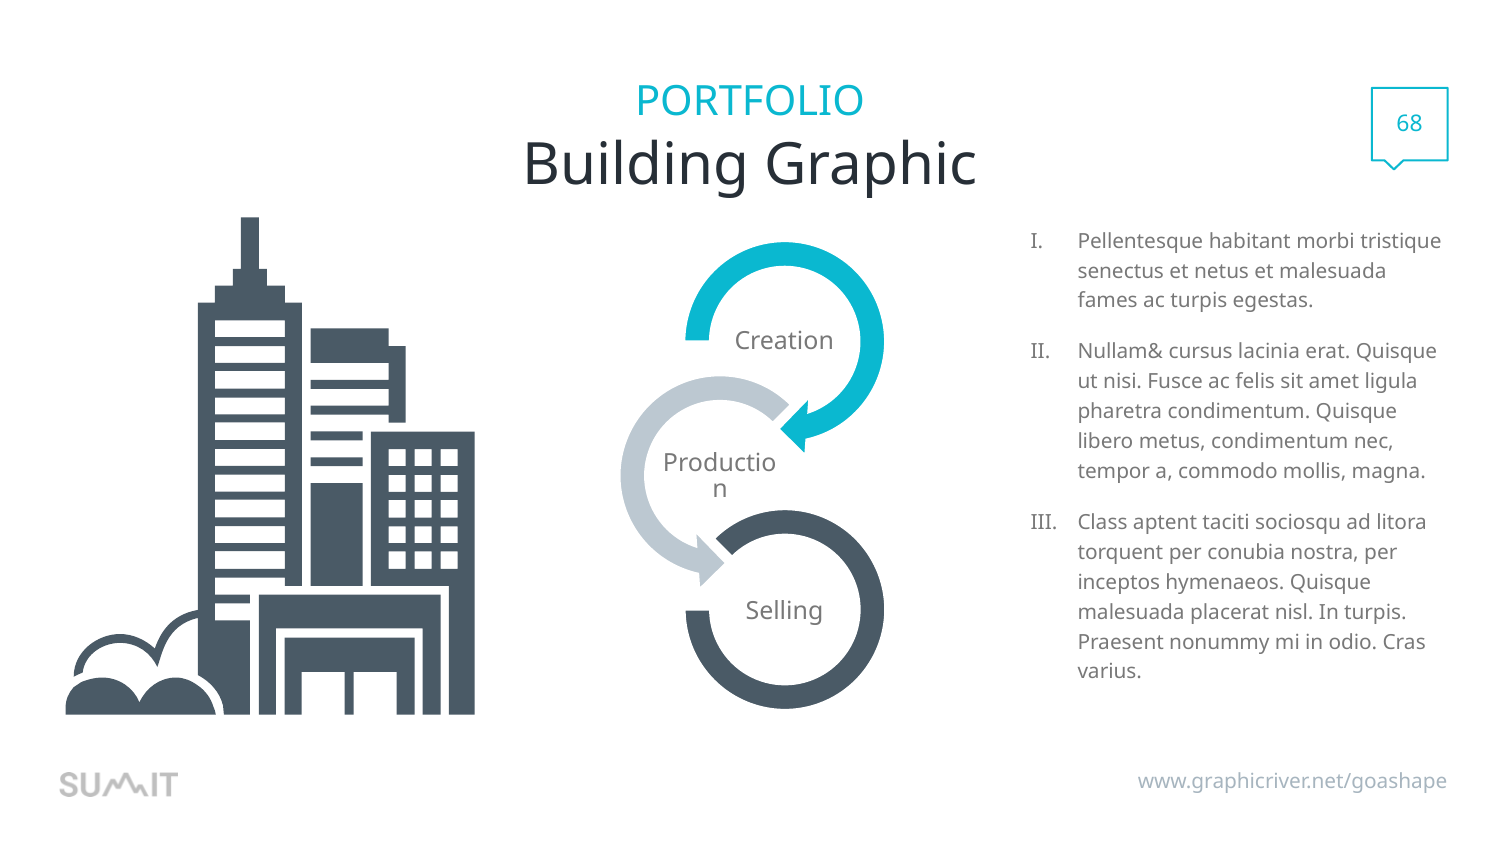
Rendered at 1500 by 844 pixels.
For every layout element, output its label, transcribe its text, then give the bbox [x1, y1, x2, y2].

footer www.graphicriver.net/goashape [750, 771, 1459, 797]
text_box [65, 217, 475, 715]
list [532, 216, 972, 718]
list Pellentesque habitant morbi tristique senectus et netus et malesuada fames ac turpis egestas. Nullam& cursus lacinia erat. Quisque ut nisi. Fusce ac felis sit amet ligula pharetra condimentum. Quisque libero metus, condimentum nec, tempor a, commodo mollis, magna. Class aptent taciti sociosqu ad litora torquent per conubia nostra, per inceptos hymenaeos. Quisque malesuada placerat nisl. In turpis. Praesent nonummy mi in odio. Cras varius. [1019, 216, 1459, 718]
slide_number 68 [1370, 86, 1449, 171]
title Building Graphic [162, 134, 1338, 197]
